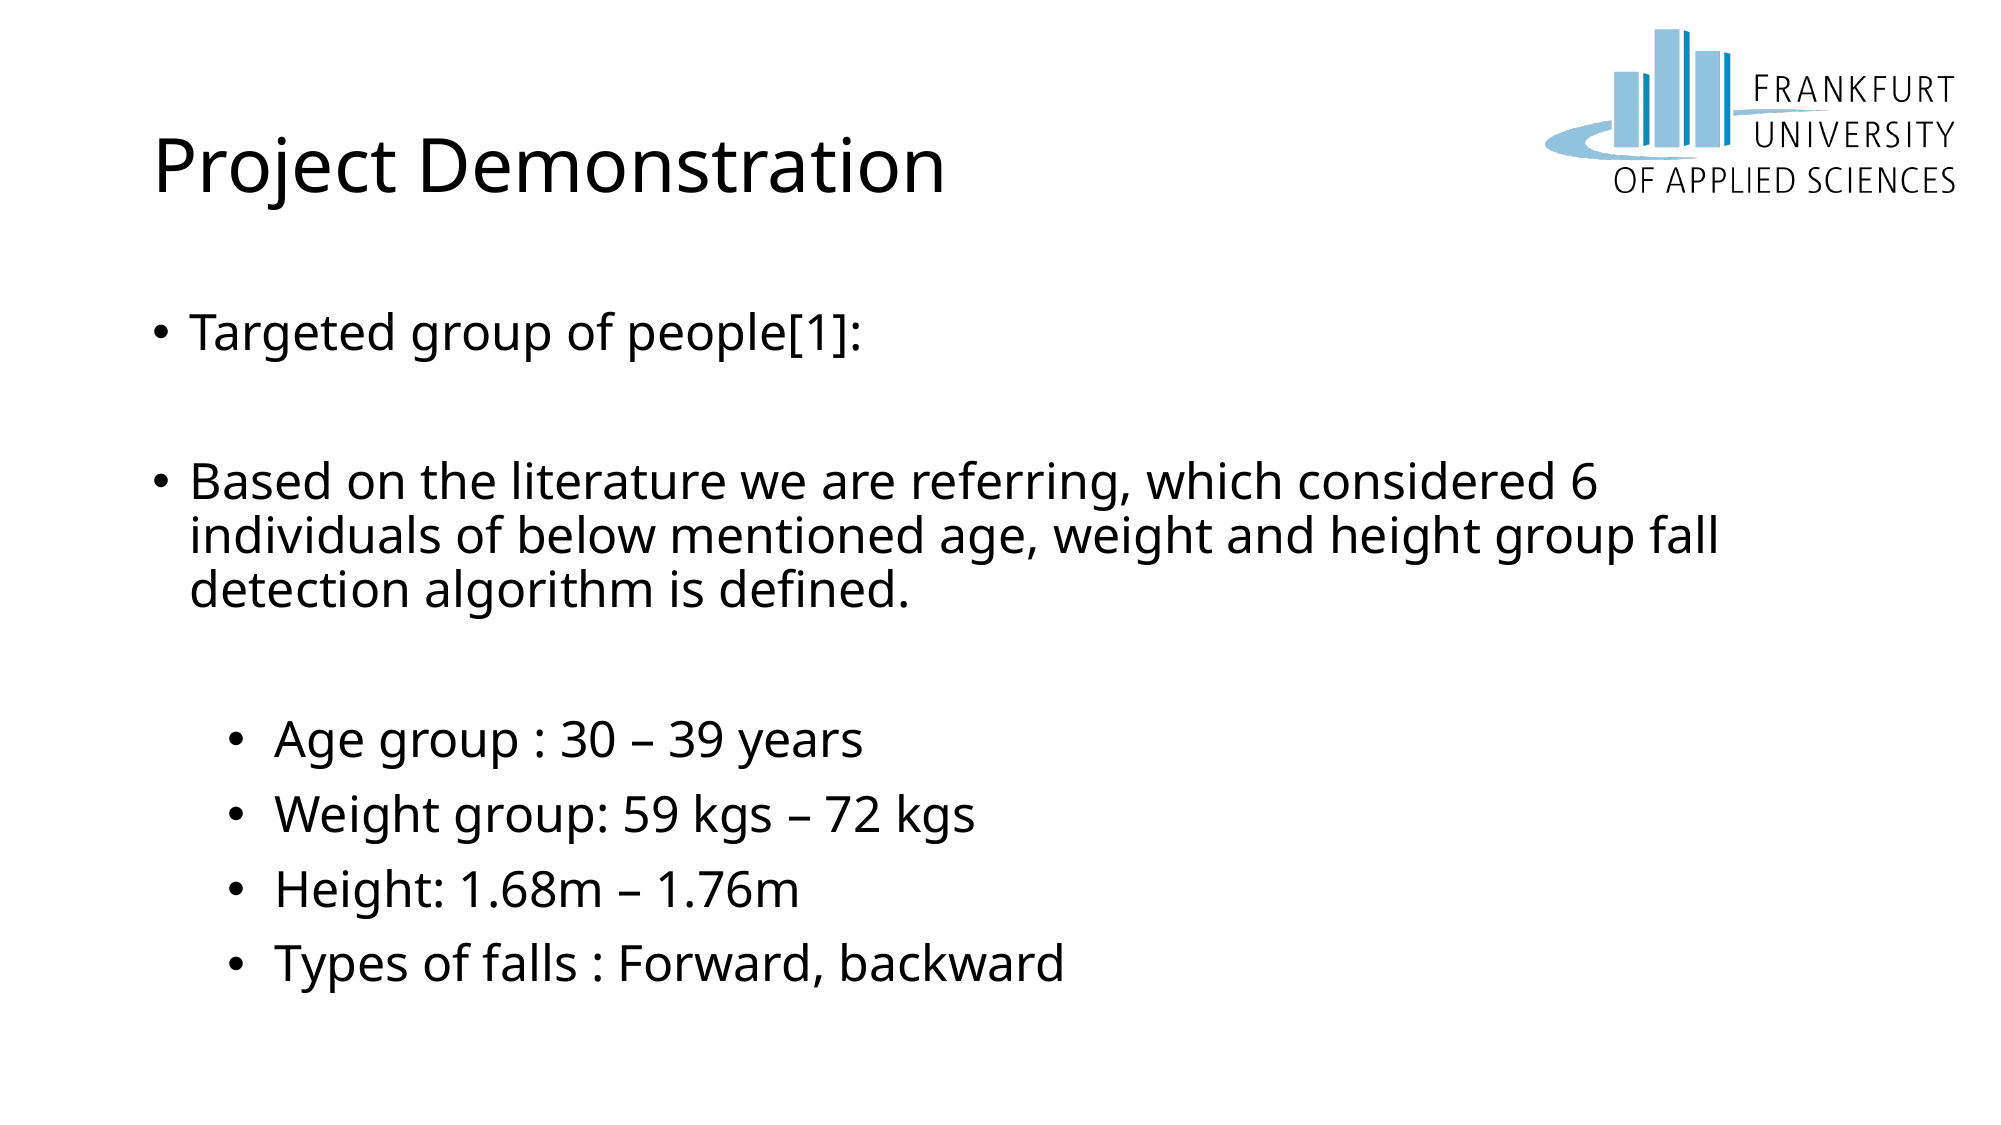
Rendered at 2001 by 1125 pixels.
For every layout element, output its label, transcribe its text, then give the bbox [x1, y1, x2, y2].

picture [1545, 29, 1955, 193]
list Targeted group of people[1]: Based on the literature we are referring, which considered 6 individuals of below mentioned age, weight and height group fall detection algorithm is defined. Age group : 30 – 39 years Weight group: 59 kgs – 72 kgs Height: 1.68m – 1.76m Types of falls : Forward, backward [137, 299, 1863, 1014]
title Project Demonstration [137, 59, 1863, 278]
